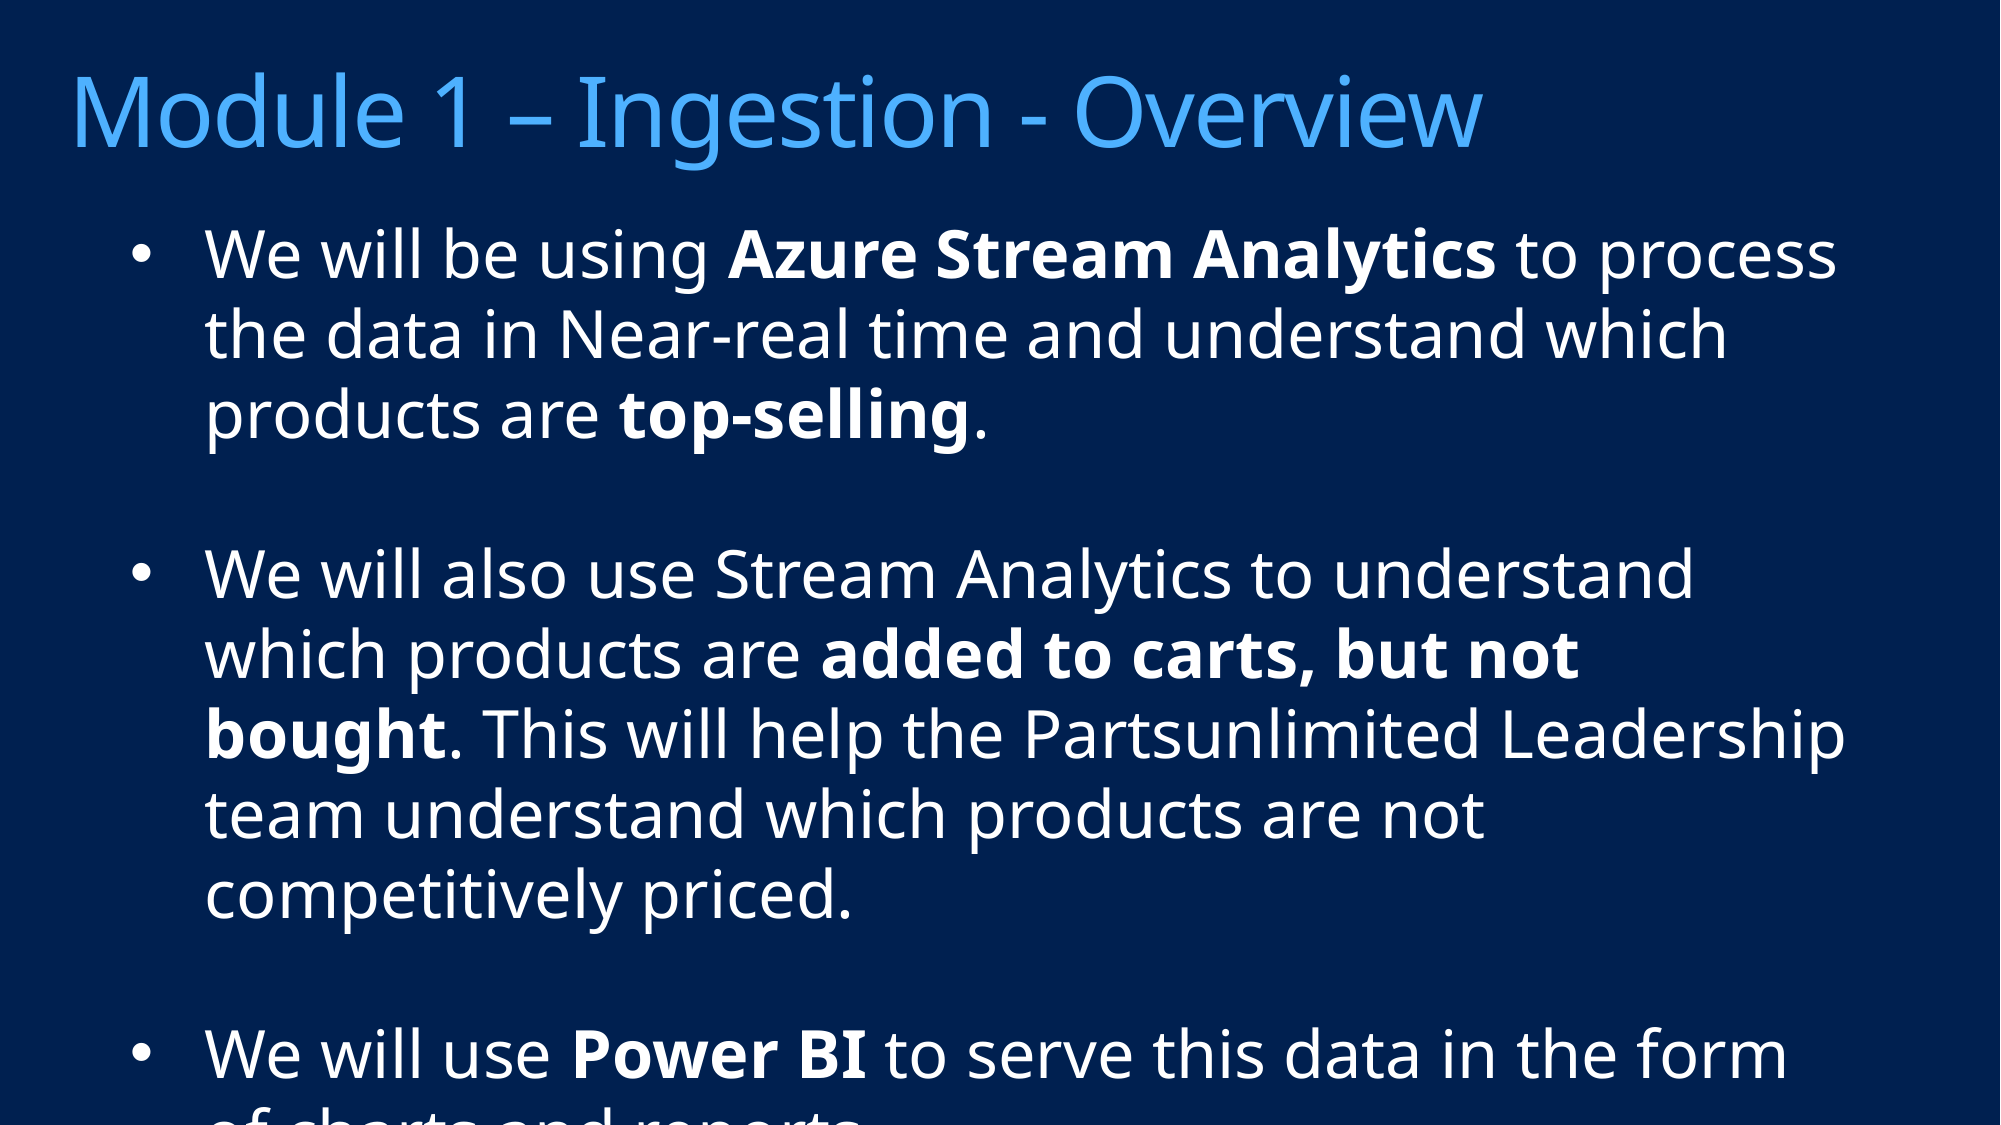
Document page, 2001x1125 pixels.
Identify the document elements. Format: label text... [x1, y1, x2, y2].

text_box We will be using Azure Stream Analytics to process the data in Near-real time and understand which products are top-selling. We will also use Stream Analytics to understand which products are added to carts, but not bought. This will help the Partsunlimited Leadership team understand which products are not competitively priced. We will use Power BI to serve this data in the form of charts and reports. [99, 187, 1881, 1125]
title Module 1 – Ingestion - Overview [44, 47, 1957, 196]
